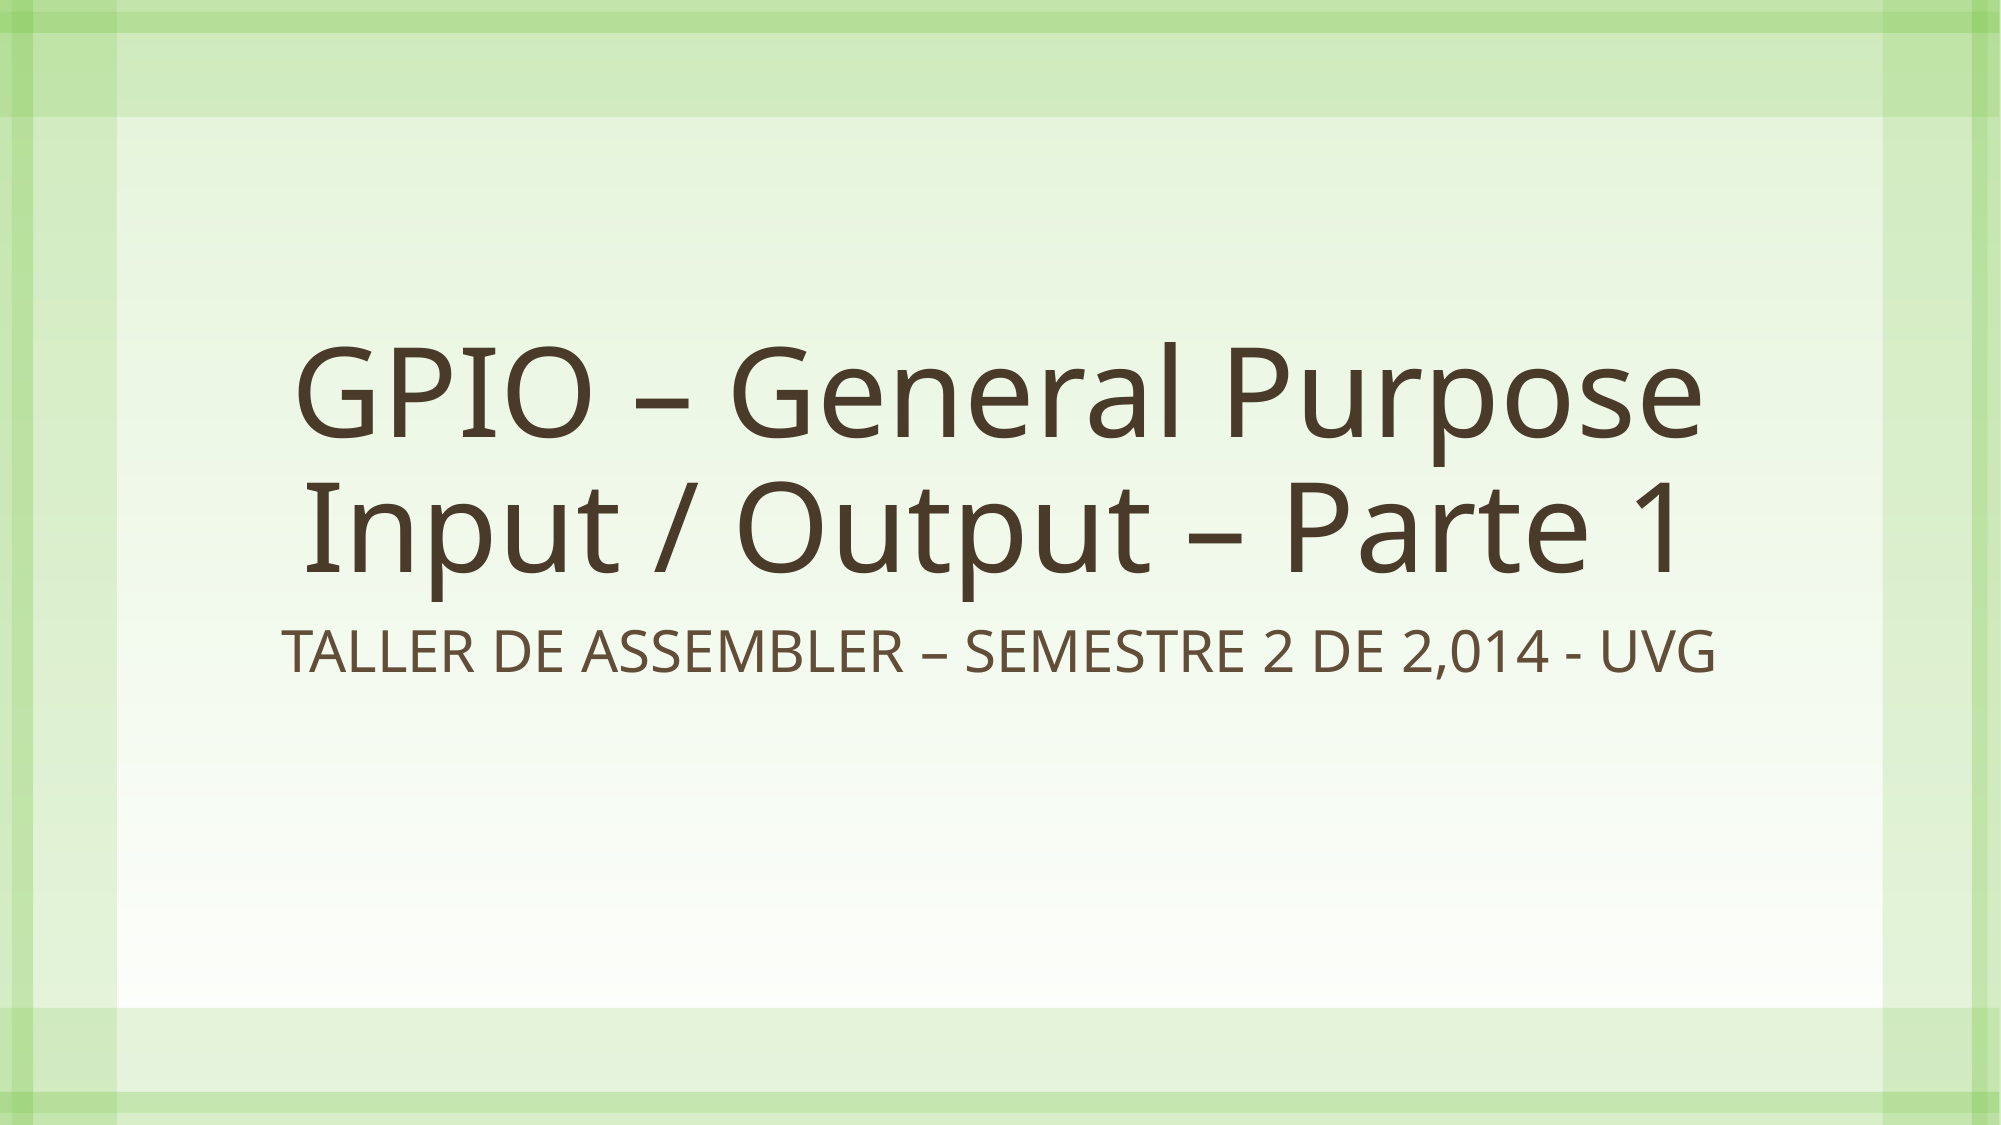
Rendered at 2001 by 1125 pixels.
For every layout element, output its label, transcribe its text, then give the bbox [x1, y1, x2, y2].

subtitle Taller de Assembler – Semestre 2 de 2,014 - UVG [212, 615, 1788, 765]
title GPIO – General Purpose Input / Output – Parte 1 [212, 195, 1788, 608]
